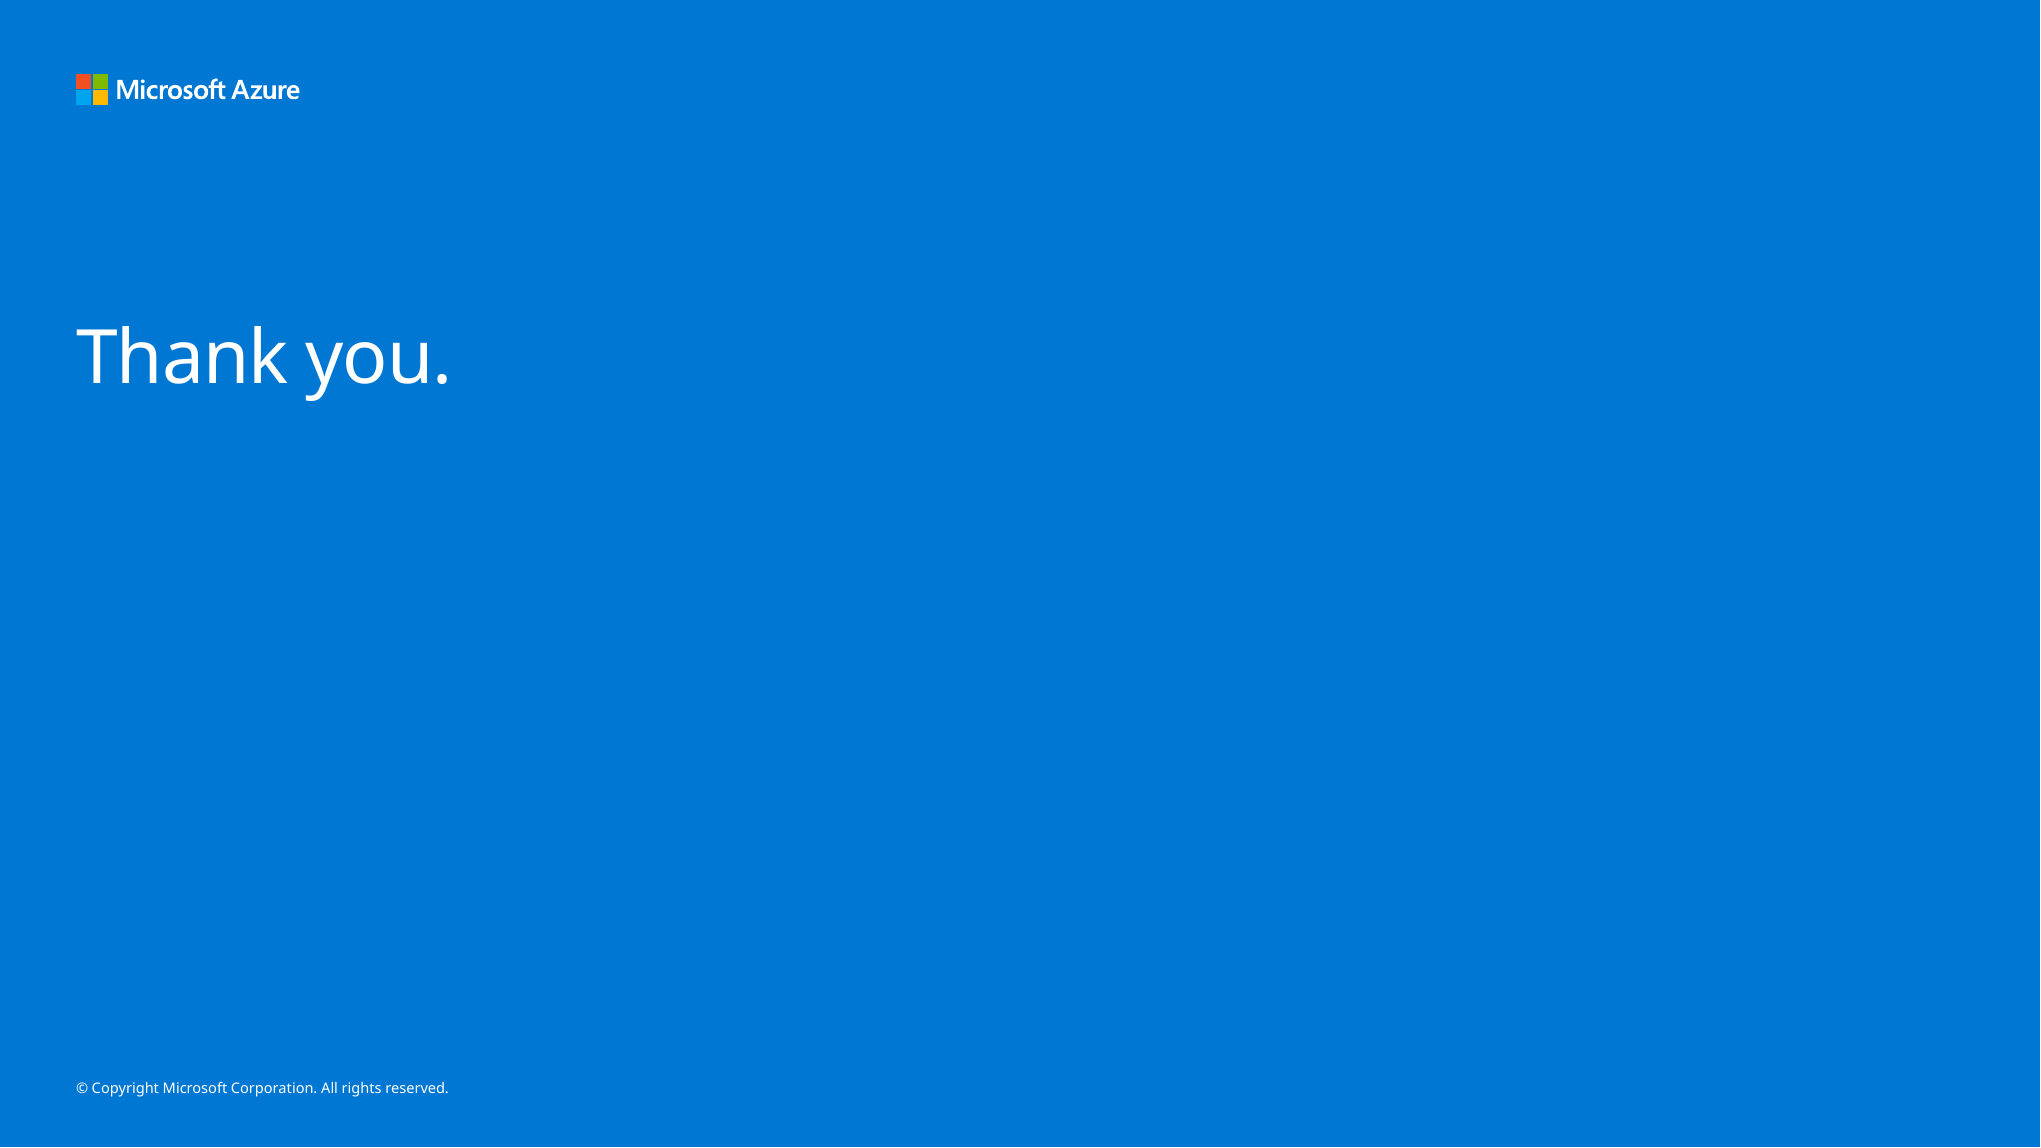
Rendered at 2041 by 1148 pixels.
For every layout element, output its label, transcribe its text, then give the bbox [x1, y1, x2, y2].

title Thank you. [76, 308, 1324, 556]
